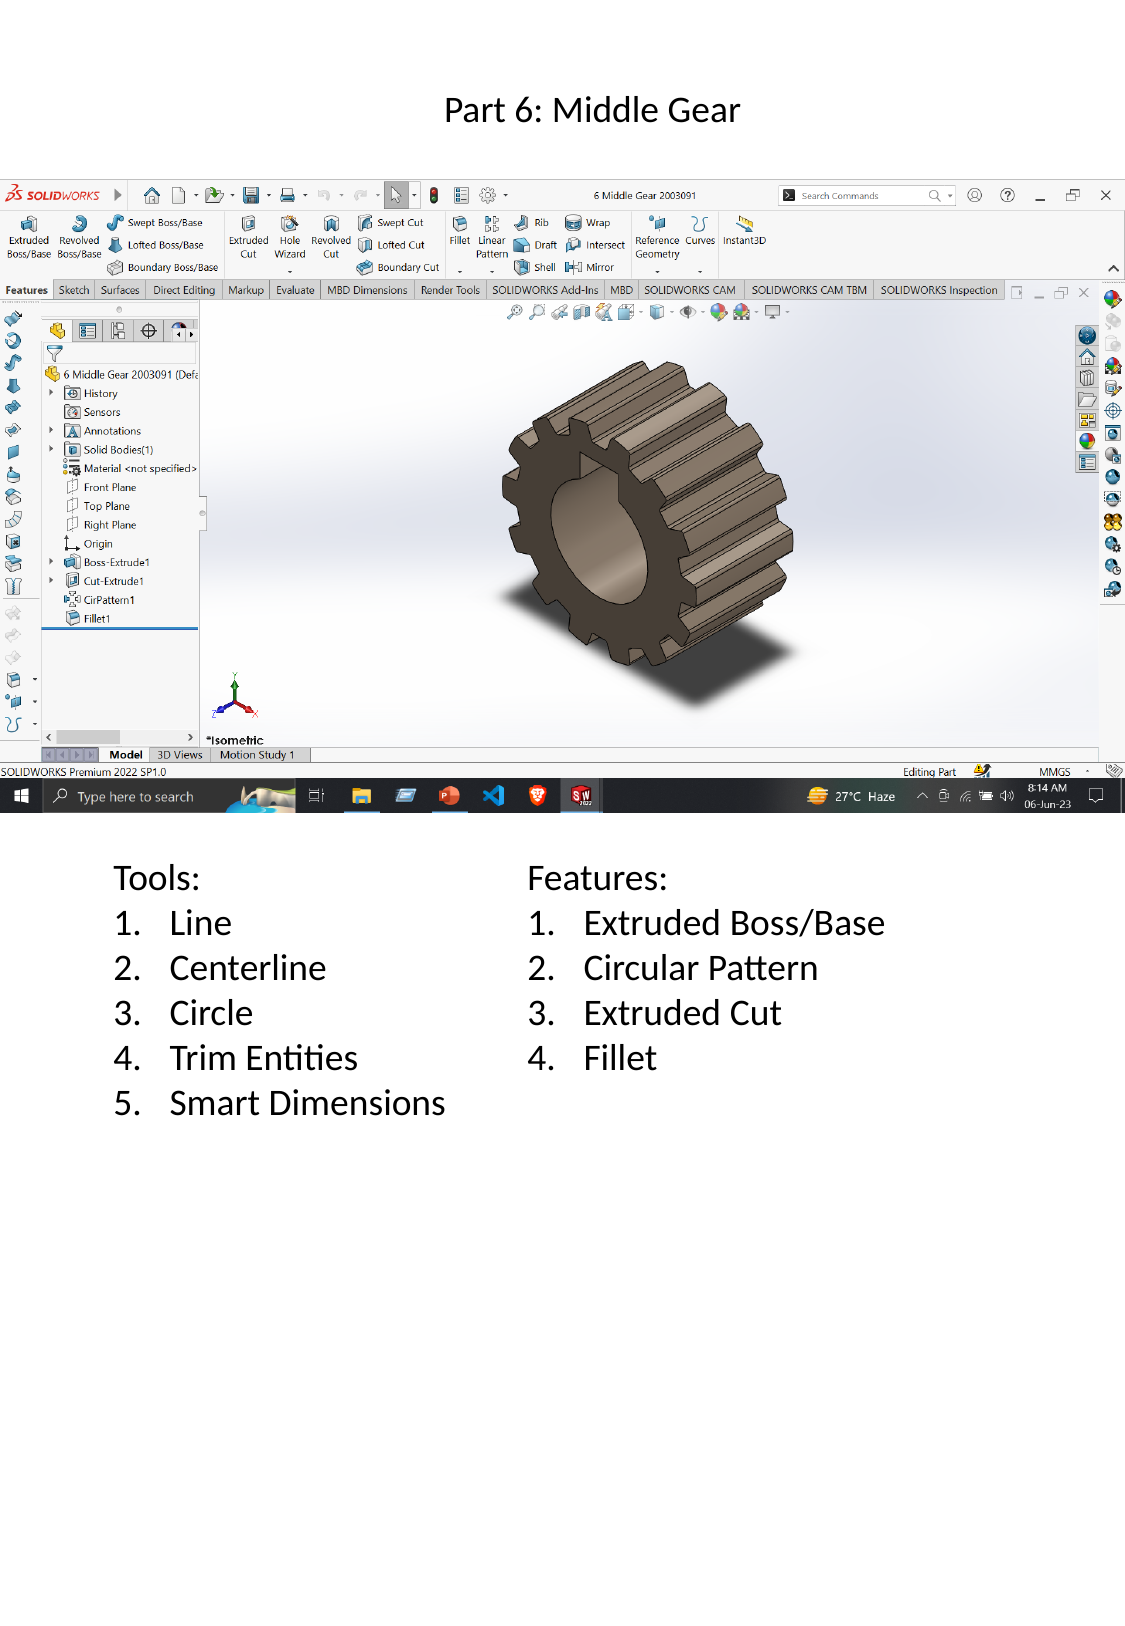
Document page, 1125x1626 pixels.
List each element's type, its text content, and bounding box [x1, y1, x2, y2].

text_box Tools: Line Centerline Circle Trim Entities Smart Dimensions [98, 845, 563, 1131]
text_box Part 6: Middle Gear [429, 77, 785, 138]
text_box Features: Extruded Boss/Base Circular Pattern Extruded Cut Fillet [512, 845, 977, 1086]
picture [0, 179, 1125, 813]
